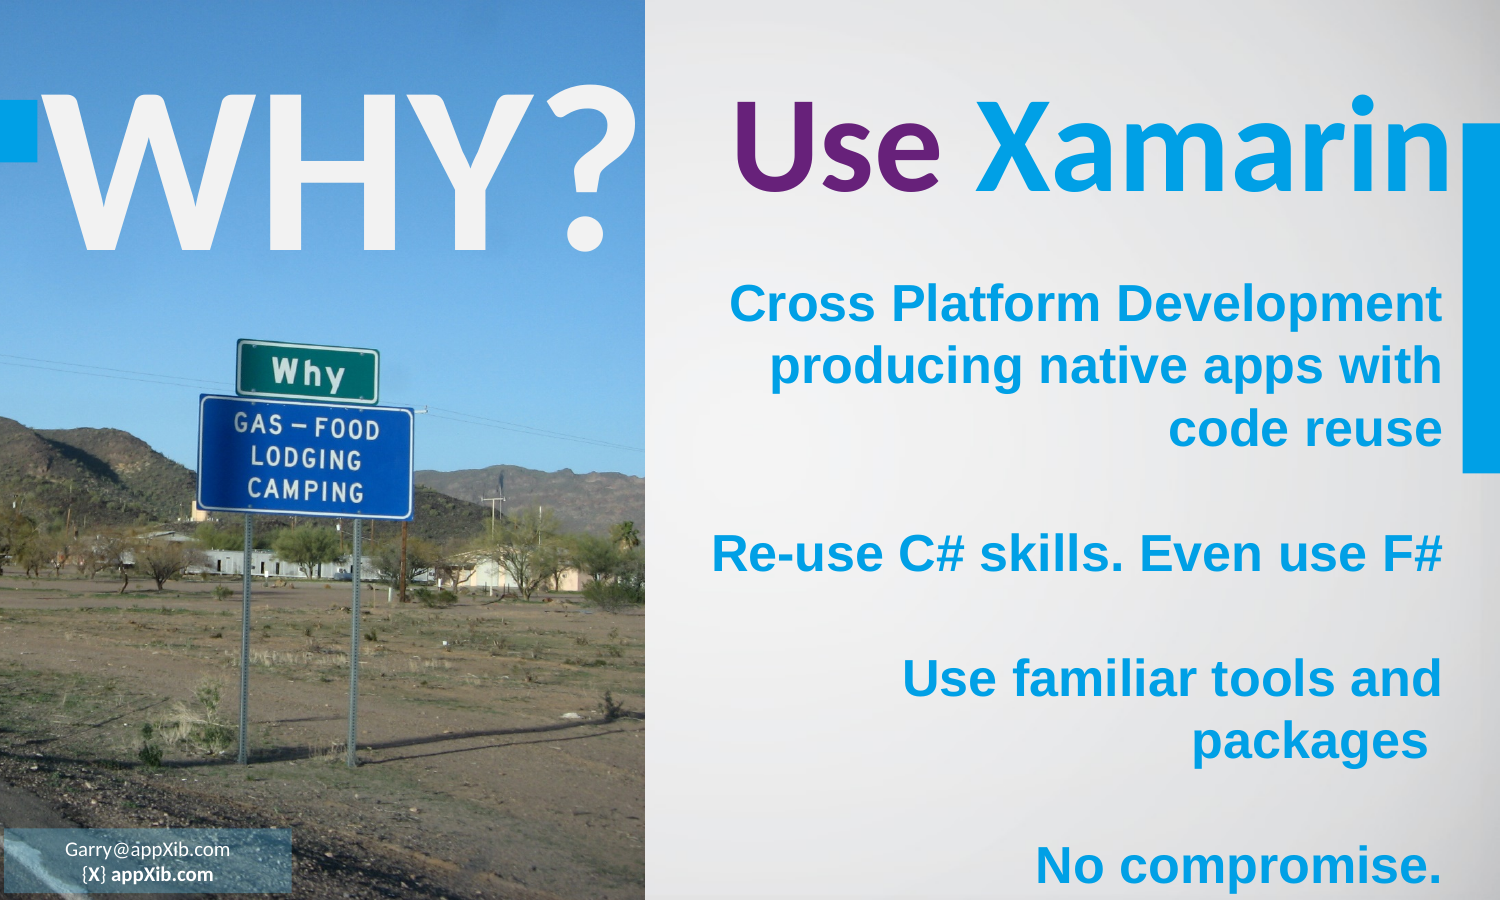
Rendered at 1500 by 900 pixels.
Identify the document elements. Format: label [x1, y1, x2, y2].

picture [0, 0, 1500, 900]
text_box [654, 45, 1500, 474]
